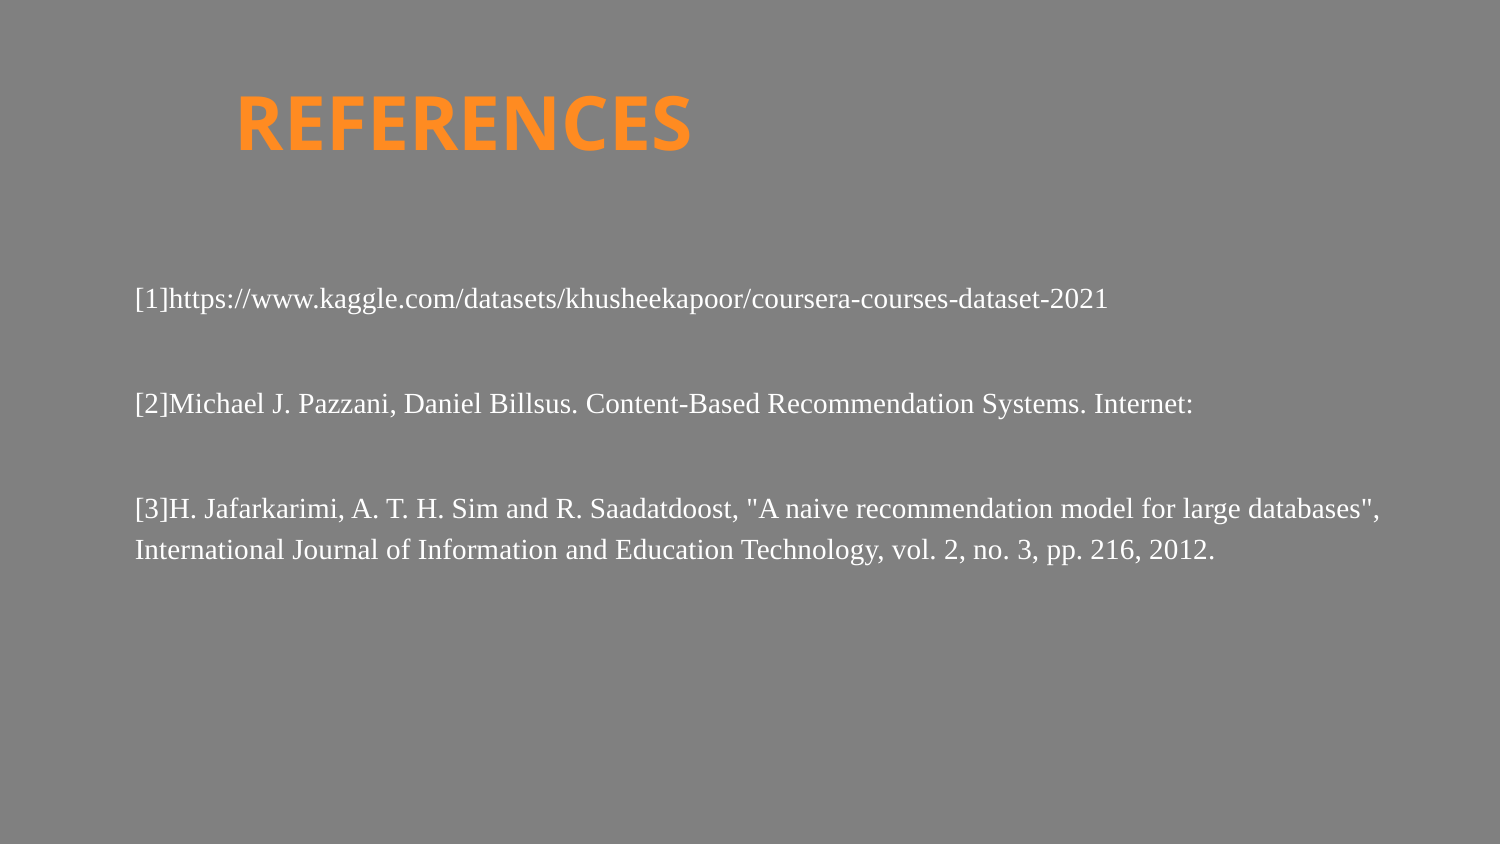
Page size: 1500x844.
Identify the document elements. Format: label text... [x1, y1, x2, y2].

title REFERENCES [118, 72, 1382, 167]
list [1]https://www.kaggle.com/datasets/khusheekapoor/coursera-courses-dataset-2021 [2]Michael J. Pazzani, Daniel Billsus. Content-Based Recommendation Systems. Internet: [3]H. Jafarkarimi, A. T. H. Sim and R. Saadatdoost, "A naive recommendation model for large databases", International Journal of Information and Education Technology, vol. 2, no. 3, pp. 216, 2012. [118, 189, 1382, 756]
